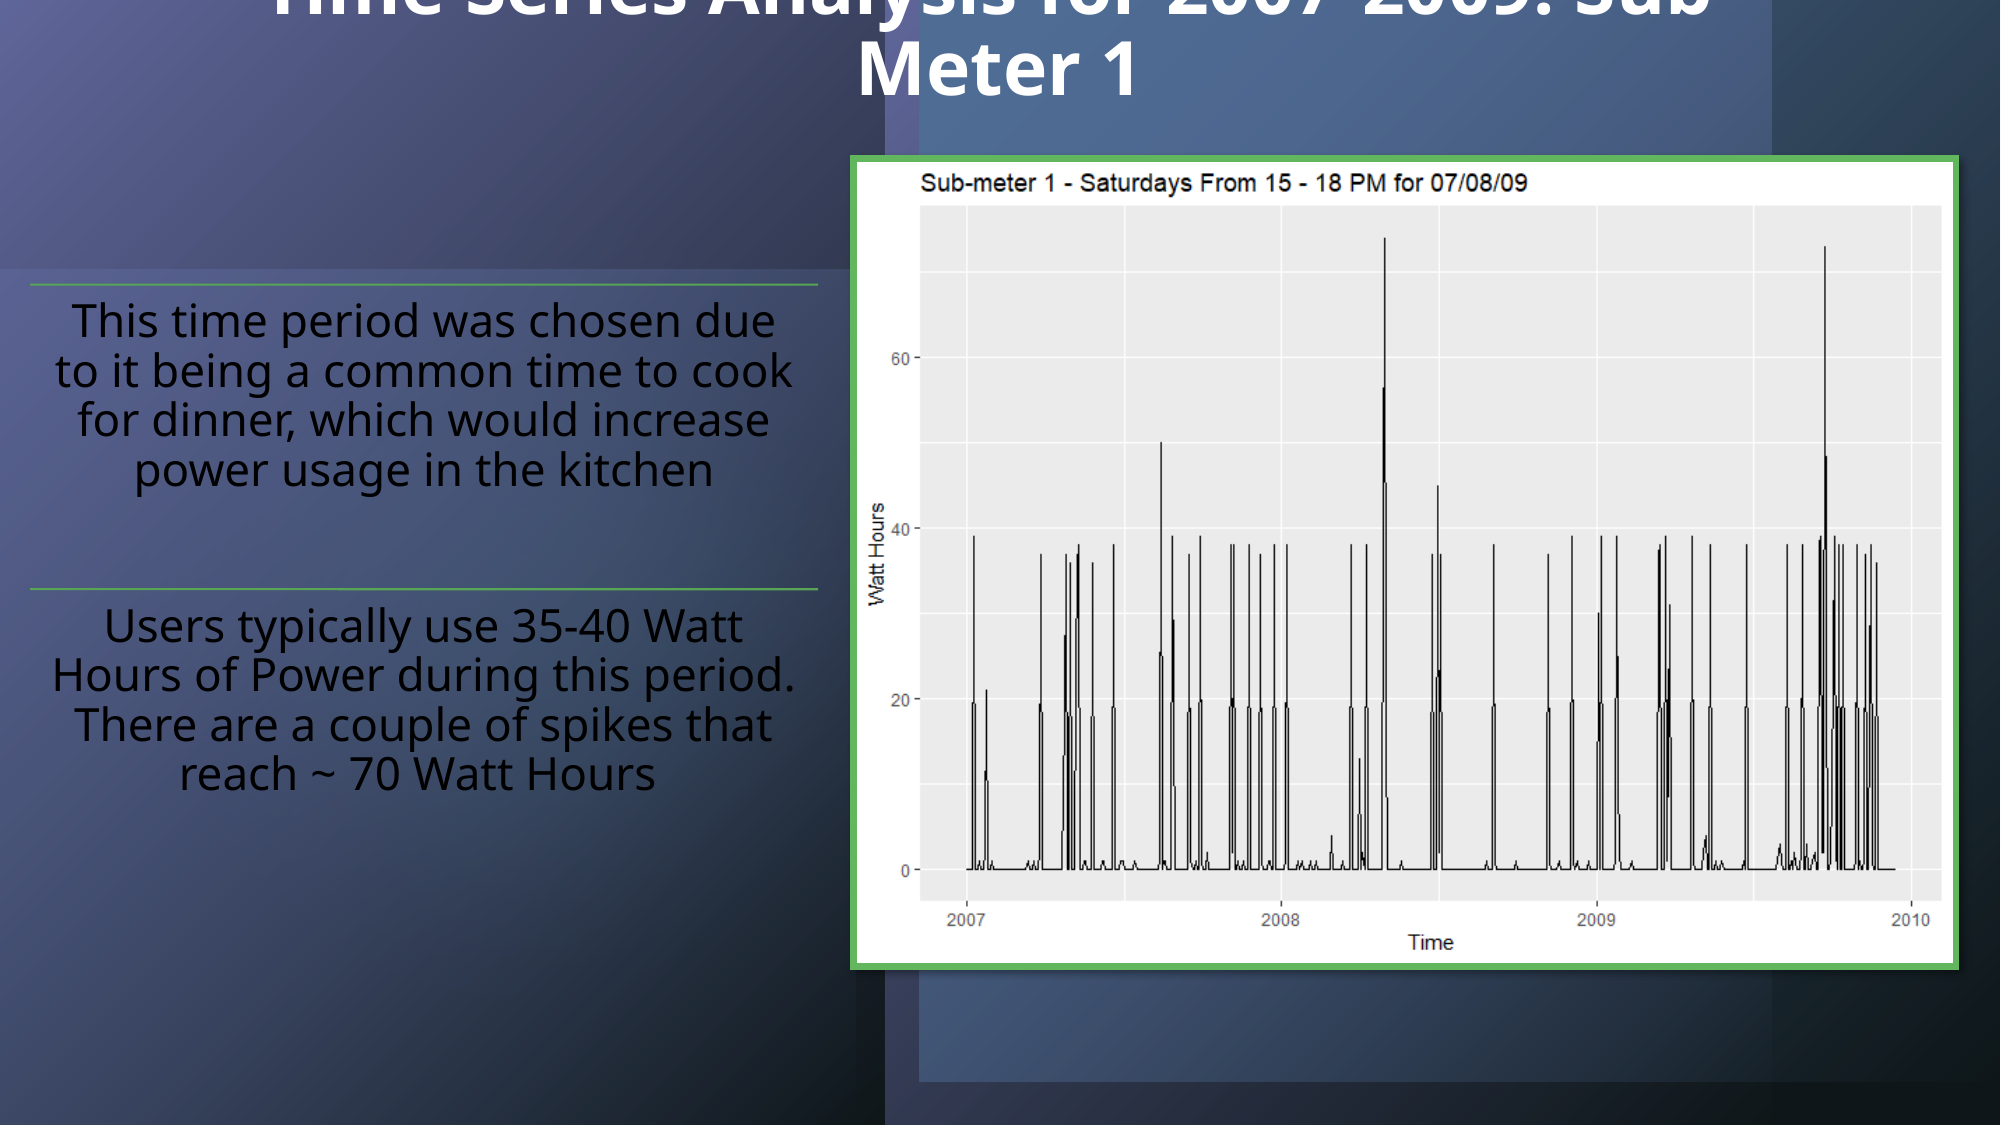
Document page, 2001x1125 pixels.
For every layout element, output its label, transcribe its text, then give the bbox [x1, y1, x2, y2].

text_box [30, 284, 819, 1125]
title Time Series Analysis for 2007-2009: Sub-Meter 1 [161, 24, 1839, 120]
picture [856, 161, 1953, 964]
